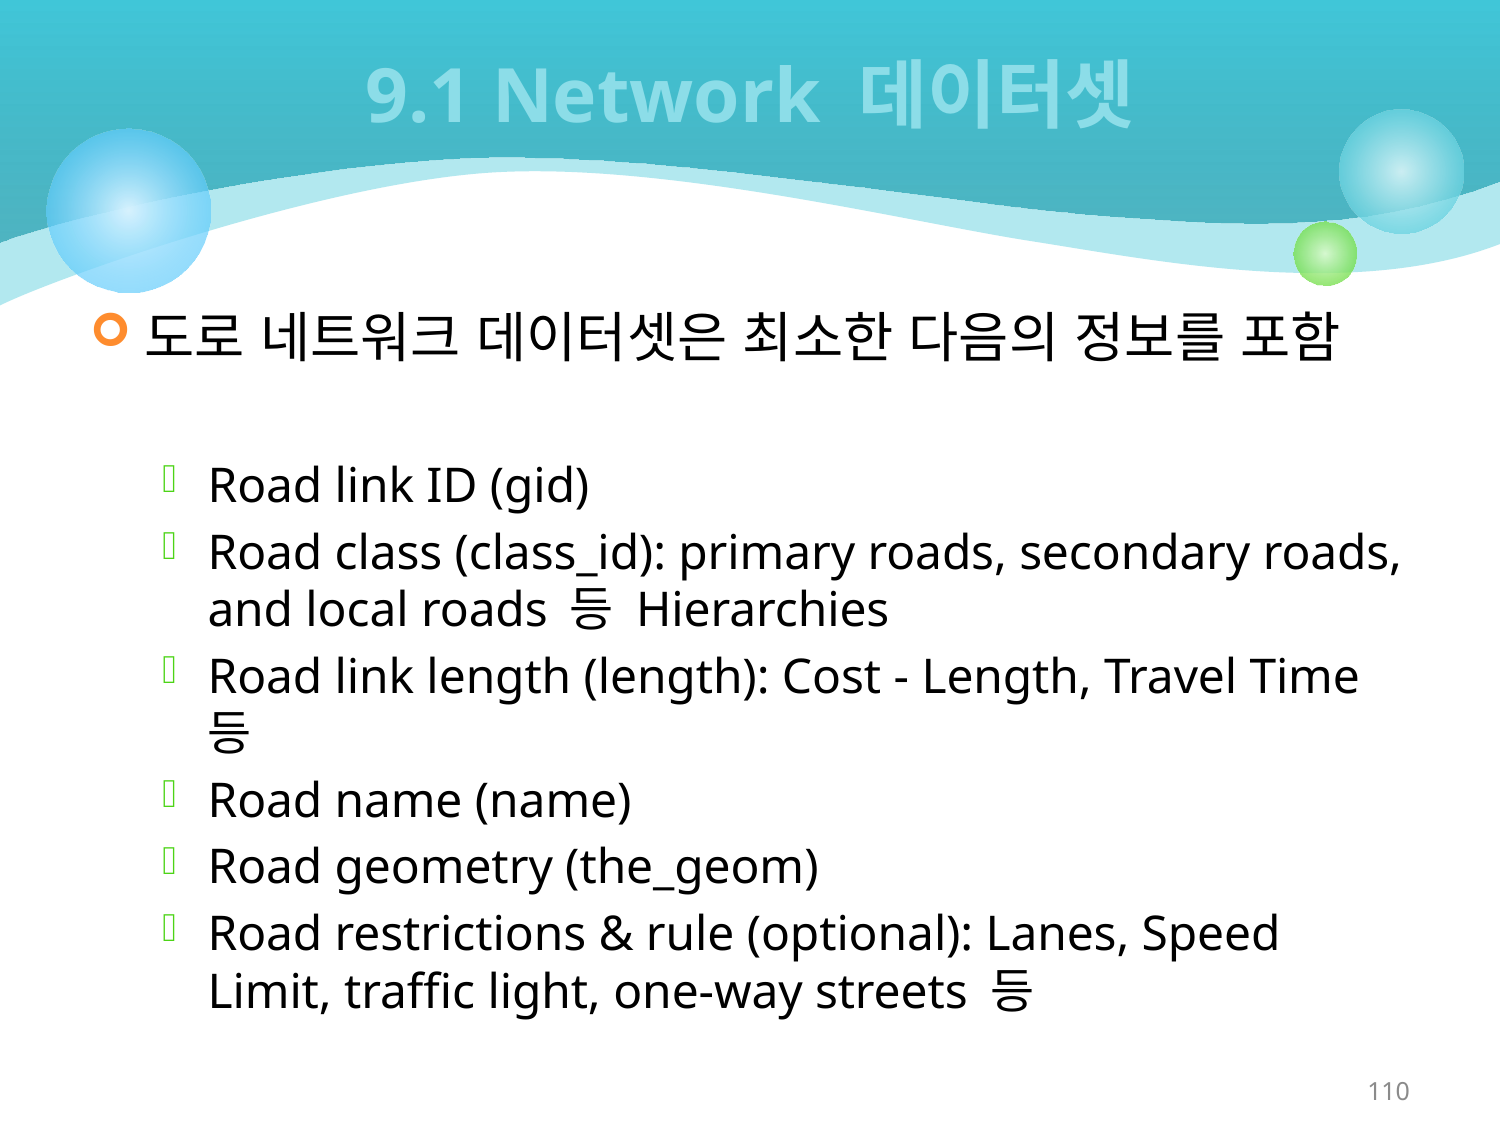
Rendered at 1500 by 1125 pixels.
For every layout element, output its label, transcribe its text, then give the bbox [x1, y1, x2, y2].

list 도로 네트워크 데이터셋은 최소한 다음의 정보를 포함 Road link ID (gid) Road class (class_id): primary roads, secondary roads, and local roads 등 Hierarchies Road link length (length): Cost - Length, Travel Time 등 Road name (name) Road geometry (the_geom) Road restrictions & rule (optional): Lanes, Speed Limit, traffic light, one-way streets 등 [75, 295, 1425, 1038]
slide_number 110 [1074, 1072, 1425, 1113]
title 9.1 Network 데이터셋 [75, 44, 1425, 232]
